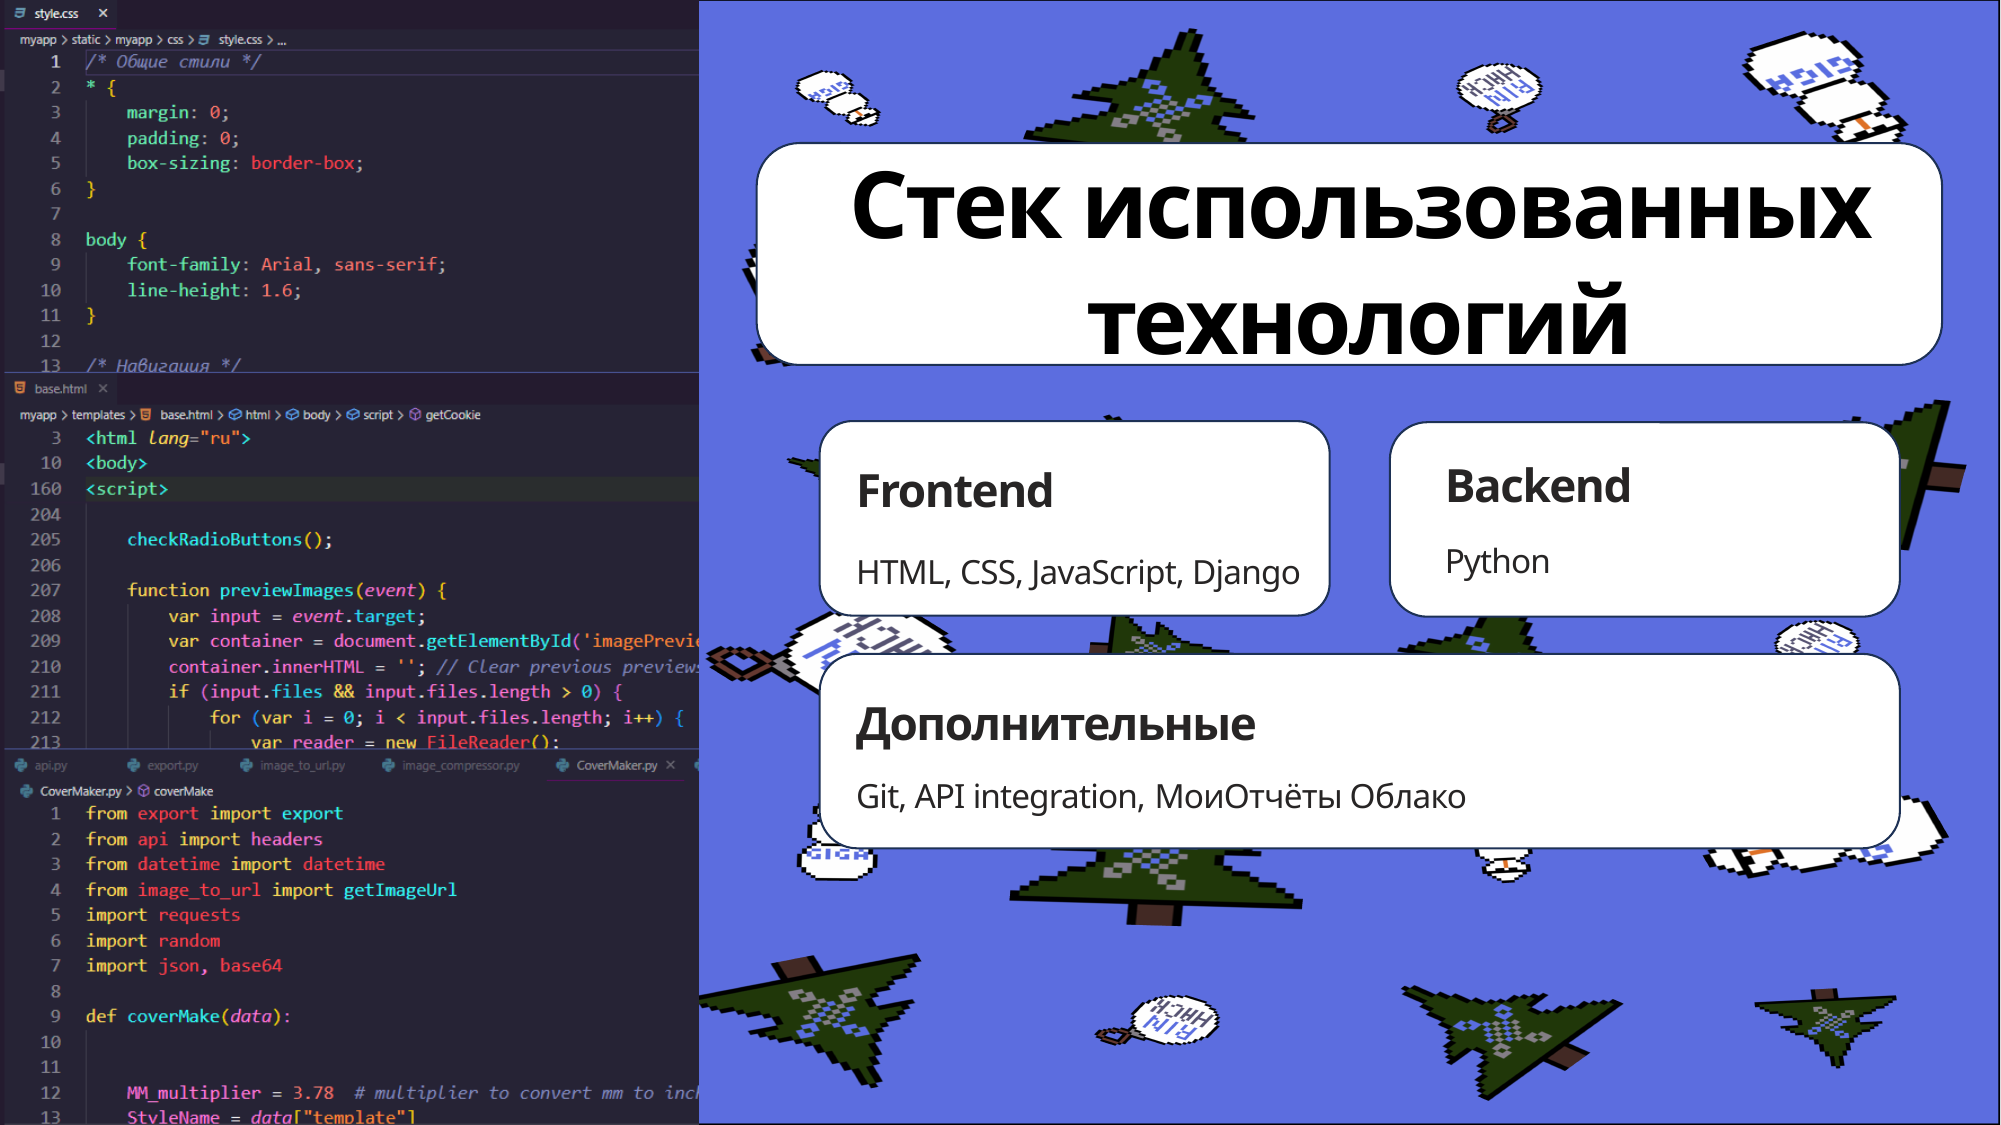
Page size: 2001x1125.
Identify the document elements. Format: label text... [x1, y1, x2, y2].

text_box Стек использованных технологий [808, 141, 1912, 336]
text_box [755, 141, 1944, 366]
text_box [1388, 421, 1901, 618]
picture [0, 0, 2001, 1125]
text_box Дополнительные [856, 692, 1298, 741]
text_box [818, 420, 1331, 617]
text_box Git, API integration, МоиОтчёты Облако [856, 755, 1959, 806]
text_box HTML, CSS, JavaScript, Django [856, 532, 1354, 582]
text_box [818, 652, 1901, 850]
text_box Frontend [856, 459, 1298, 508]
text_box Python [1444, 520, 1943, 571]
text_box Backend [1444, 454, 1886, 504]
